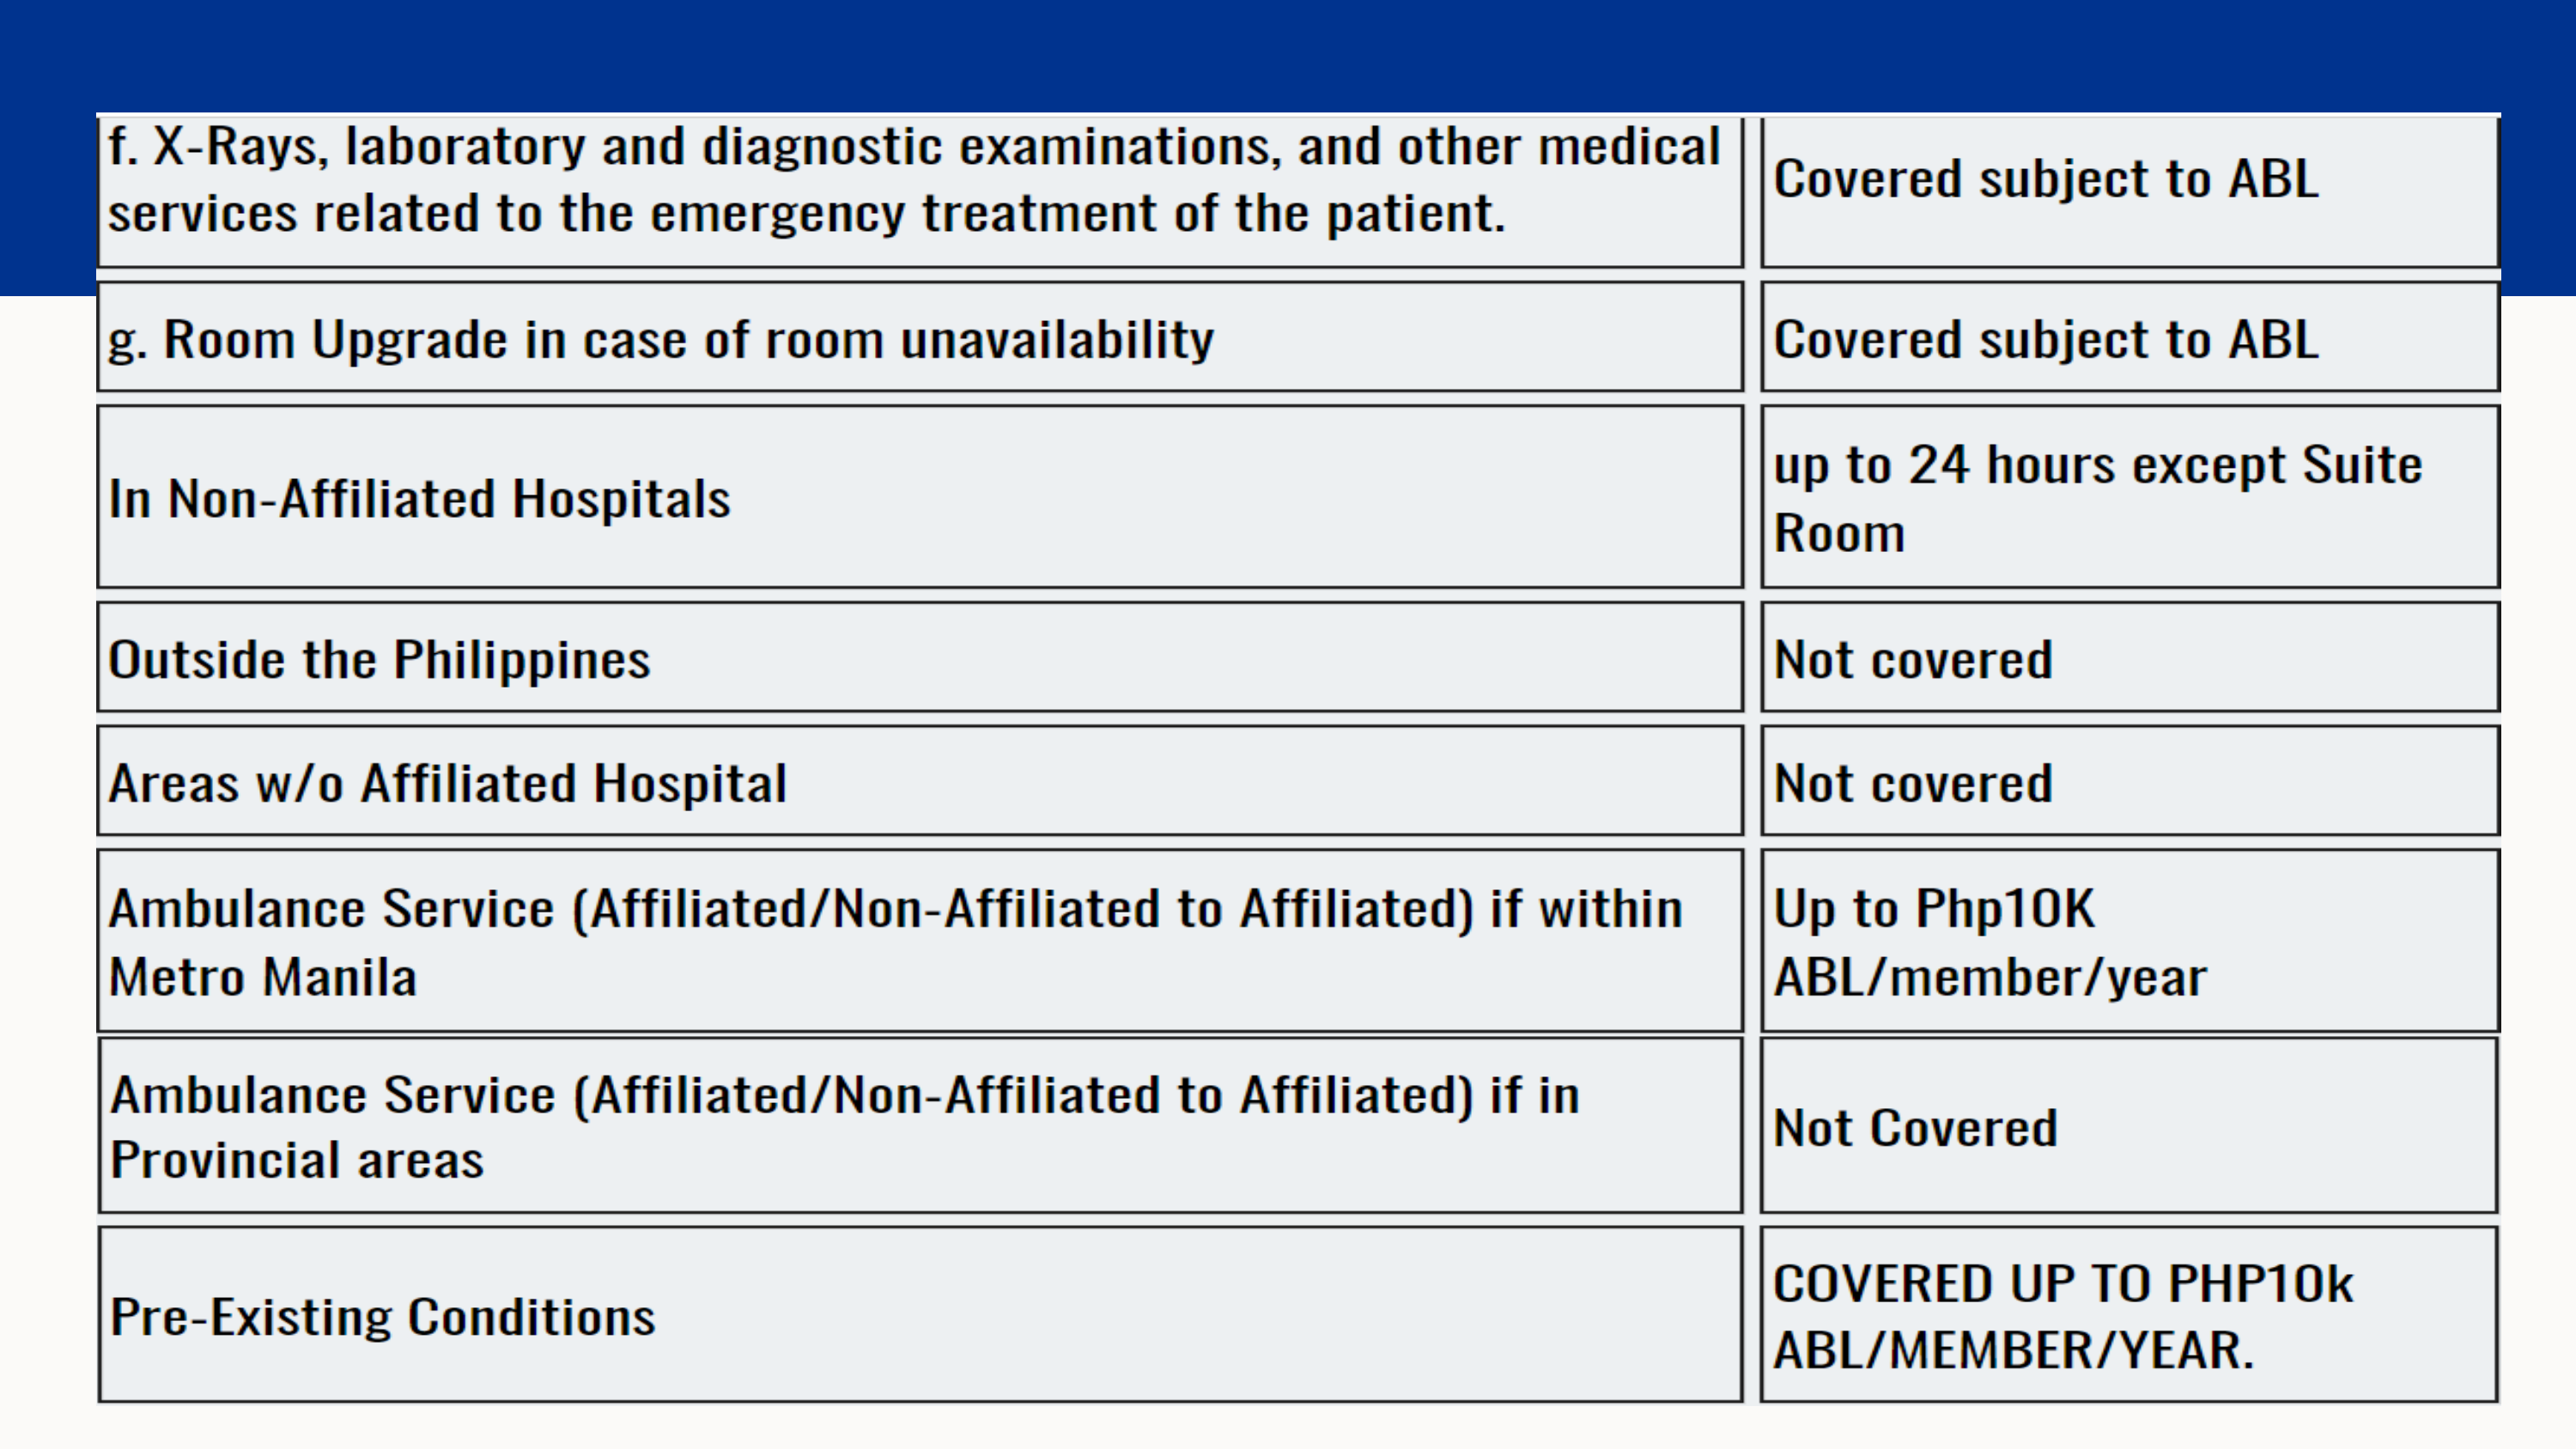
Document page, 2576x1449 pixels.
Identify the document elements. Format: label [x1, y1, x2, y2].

text_box [96, 112, 2501, 1406]
text_box [0, 0, 2576, 297]
